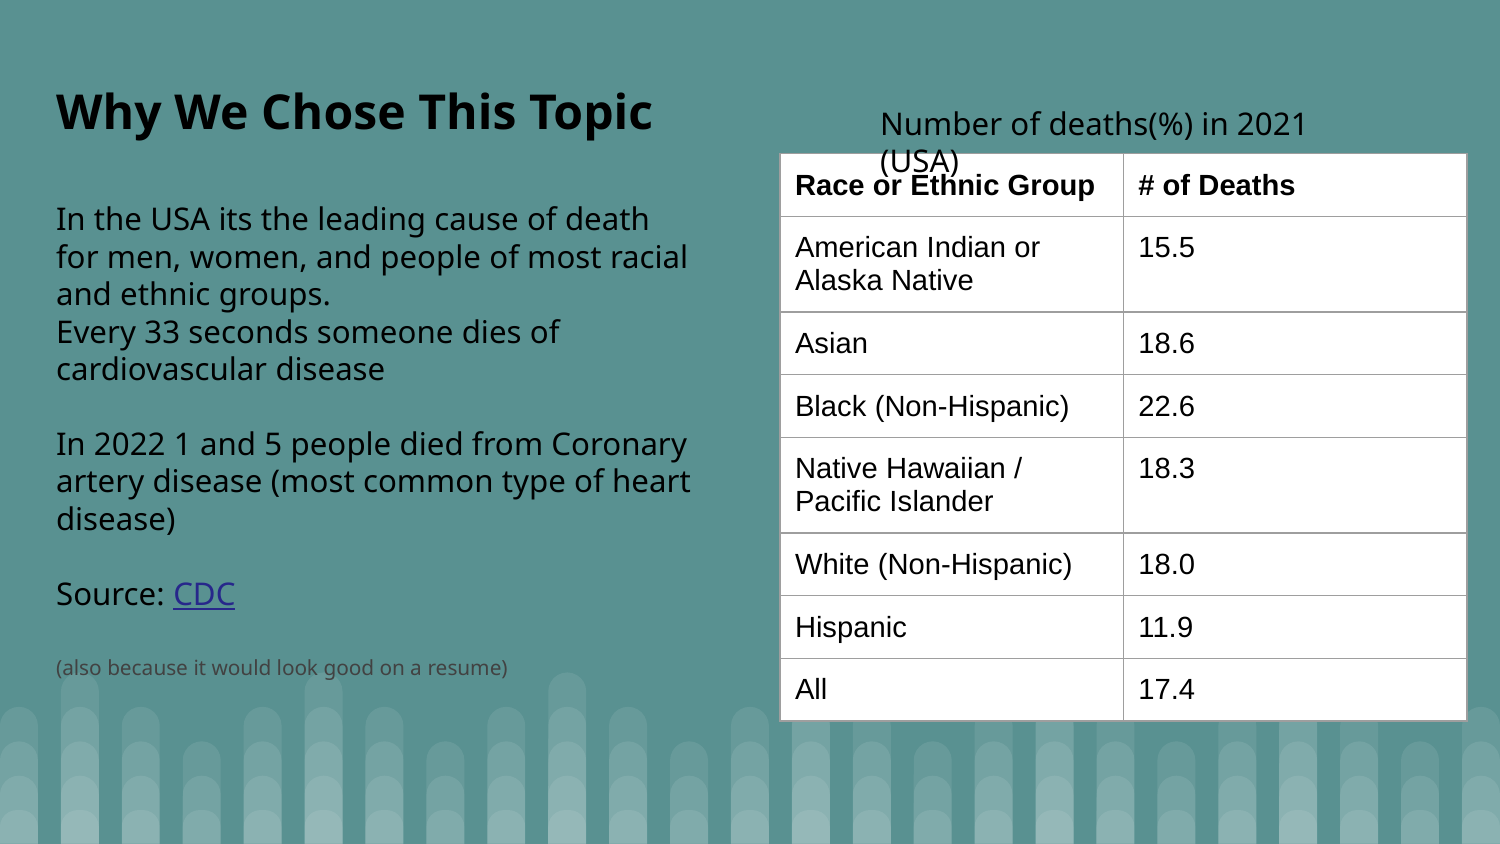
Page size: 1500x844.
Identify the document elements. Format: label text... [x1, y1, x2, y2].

table_cell White (Non-Hispanic) [781, 534, 1123, 595]
table_cell Asian [781, 313, 1123, 374]
table_cell 18.0 [1124, 534, 1466, 595]
table_cell Hispanic [781, 596, 1123, 658]
text_box In the USA its the leading cause of death for men, women, and people of most racial and ethnic groups. Every 33 seconds someone dies of cardiovascular disease In 2022 1 and 5 people died from Coronary artery disease (most common type of heart disease) Source: CDC (also because it would look good on a resume) [41, 184, 709, 754]
table_cell All [781, 659, 1123, 720]
table_cell 18.6 [1124, 313, 1466, 374]
table_cell 18.3 [1124, 438, 1466, 532]
table_cell 11.9 [1124, 596, 1466, 658]
text_box Number of deaths(%) in 2021 (USA) [865, 88, 1382, 154]
table_cell Black (Non-Hispanic) [781, 375, 1123, 437]
table_cell 15.5 [1124, 217, 1466, 311]
table_header # of Deaths [1124, 154, 1466, 216]
table_header Race or Ethnic Group [781, 154, 1123, 216]
table_cell Native Hawaiian / Pacific Islander [781, 438, 1123, 532]
table_cell 17.4 [1124, 659, 1466, 720]
table_cell 22.6 [1124, 375, 1466, 437]
text_box Why We Chose This Topic [41, 65, 750, 154]
table_cell American Indian or Alaska Native [781, 217, 1123, 311]
